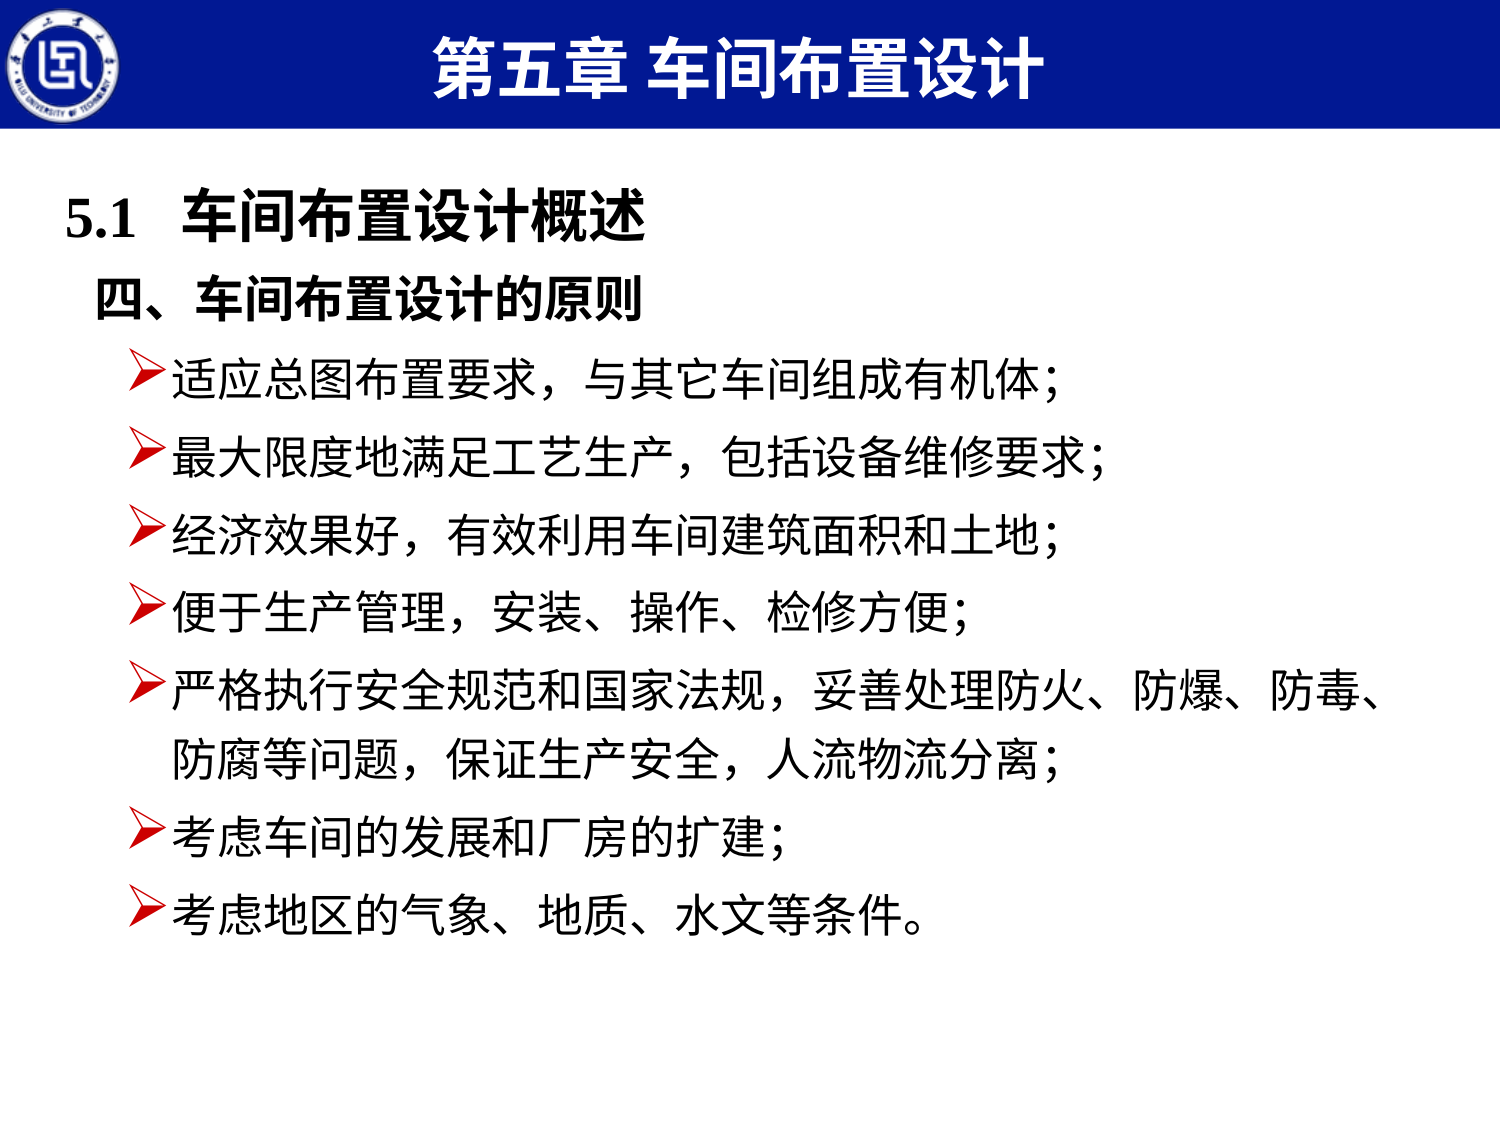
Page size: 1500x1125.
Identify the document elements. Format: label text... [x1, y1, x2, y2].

picture [1, 7, 123, 126]
text_box 5.1 车间布置设计概述 四、车间布置设计的原则 适应总图布置要求，与其它车间组成有机体； 最大限度地满足工艺生产，包括设备维修要求； 经济效果好，有效利用车间建筑面积和土地； 便于生产管理，安装、操作、检修方便； 严格执行安全规范和国家法规，妥善处理防火、防爆、防毒、防腐等问题，保证生产安全，人流物流分离； 考虑车间的发展和厂房的扩建； 考虑地区的气象、地质、水文等条件。 [50, 172, 1438, 1059]
text_box 第五章 车间布置设计 [58, 19, 1418, 115]
